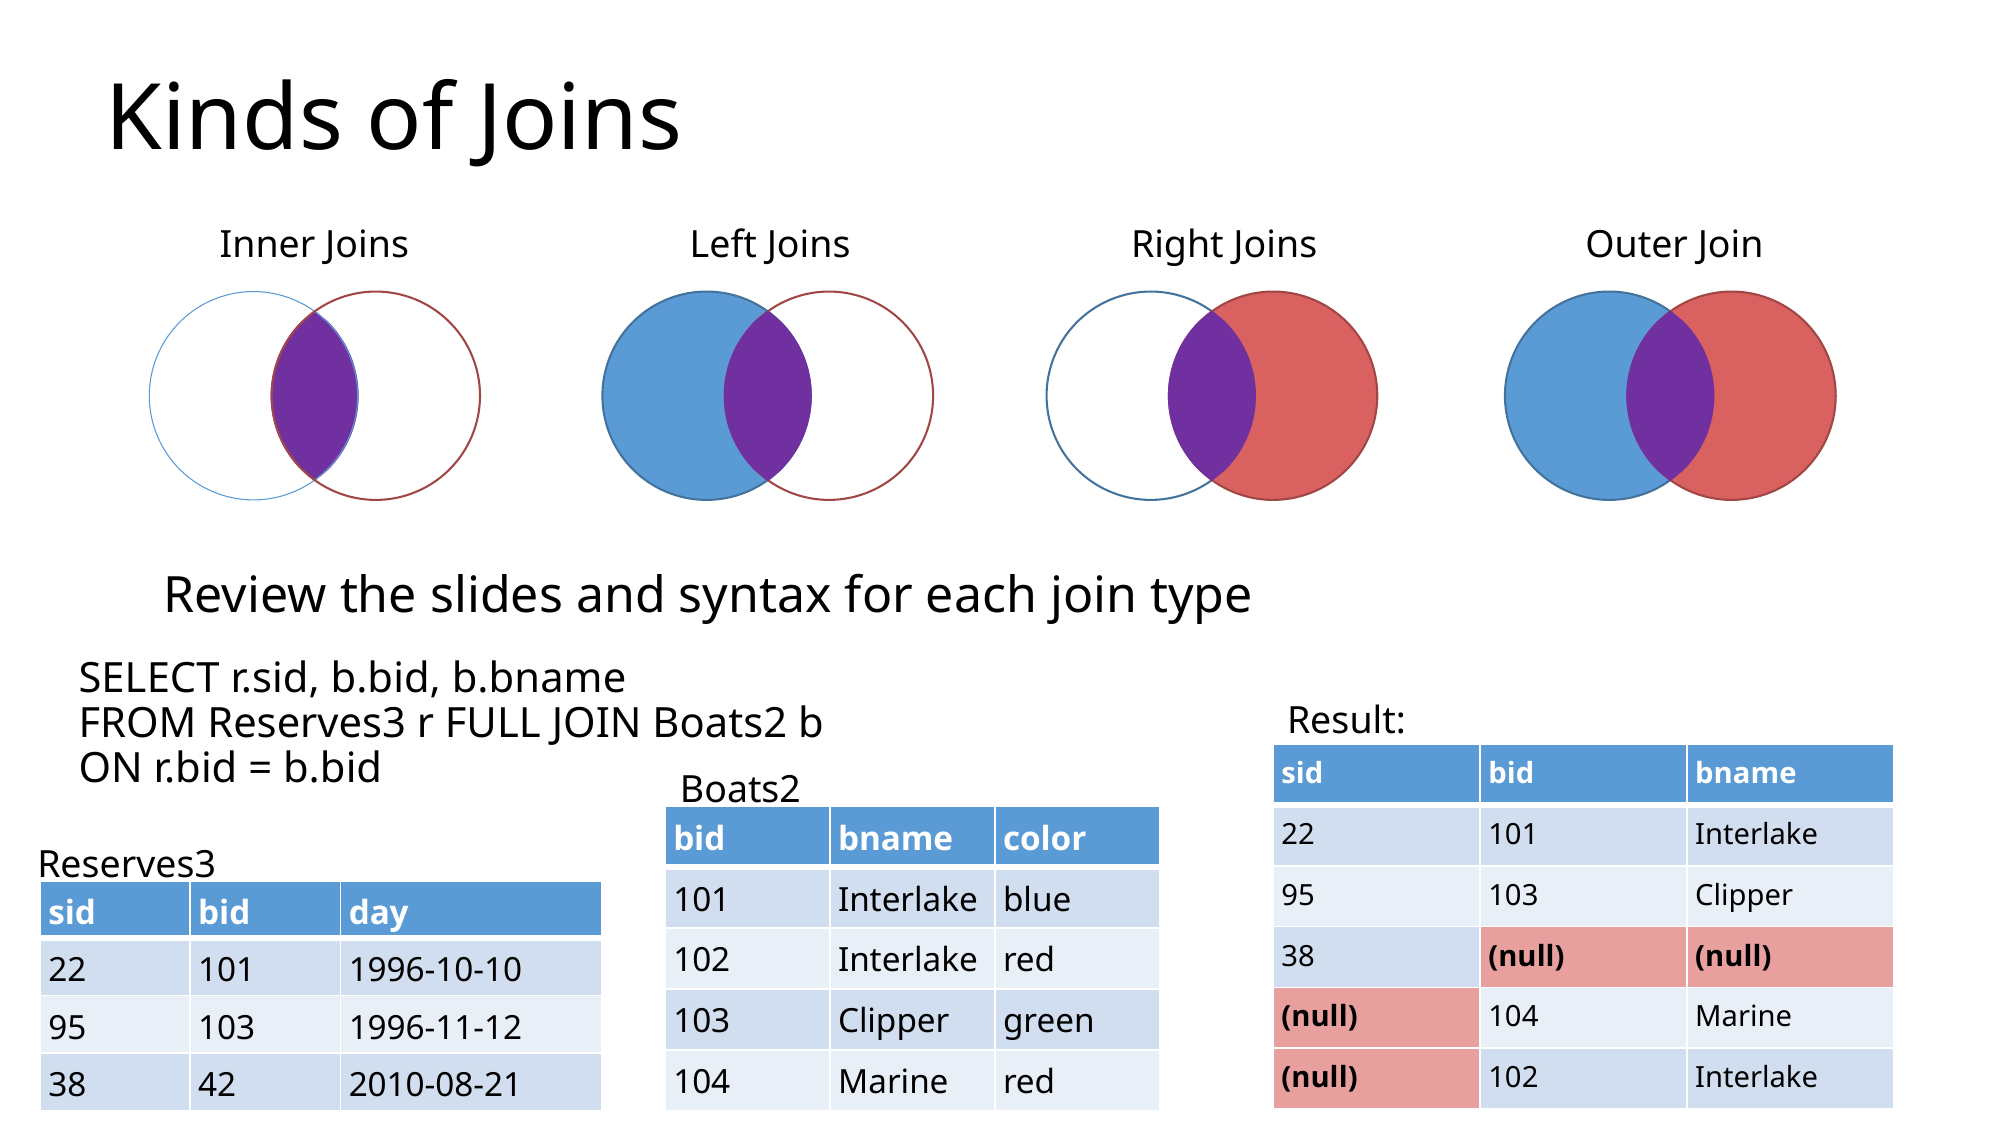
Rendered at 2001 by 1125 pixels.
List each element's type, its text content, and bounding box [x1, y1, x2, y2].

table_cell Marine [831, 1051, 994, 1110]
table_cell Interlake [1688, 1049, 1893, 1108]
text_box Boats2 [665, 757, 817, 817]
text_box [1504, 291, 1836, 500]
table_cell 2010-08-21 [341, 1054, 601, 1110]
table_header bid [191, 882, 340, 935]
table_cell 104 [1481, 988, 1686, 1047]
table_cell 1996-11-12 [341, 996, 601, 1052]
text_box Left Joins [674, 212, 866, 272]
table_cell 22 [41, 941, 189, 995]
table_header color [996, 807, 1159, 864]
table_cell 103 [1481, 867, 1686, 926]
table_cell (null) [1274, 988, 1479, 1047]
table_cell (null) [1274, 1049, 1479, 1108]
table_cell green [996, 990, 1159, 1049]
table_header day [341, 882, 601, 935]
table_cell 101 [1481, 808, 1686, 865]
table_cell Interlake [831, 929, 994, 988]
table_cell 102 [666, 929, 829, 988]
table_cell Clipper [831, 990, 994, 1049]
table_cell 102 [1481, 1049, 1686, 1108]
table_cell 101 [666, 870, 829, 927]
table_cell 95 [1274, 867, 1479, 926]
table_cell 103 [191, 996, 340, 1052]
table_cell (null) [1481, 927, 1686, 987]
text_box Reserves3 [22, 832, 232, 893]
table_cell 22 [1274, 808, 1479, 865]
text_box Review the slides and syntax for each join type [148, 554, 1269, 630]
table_cell 42 [191, 1054, 340, 1110]
table_cell blue [996, 870, 1159, 927]
table_cell 38 [1274, 927, 1479, 987]
table_header bid [1481, 745, 1686, 802]
title Kinds of Joins [90, 11, 1863, 229]
table_cell 1996-10-10 [341, 941, 601, 995]
table_cell 101 [191, 941, 340, 995]
table_cell 104 [666, 1051, 829, 1110]
table_cell 103 [666, 990, 829, 1049]
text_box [602, 291, 934, 500]
table_cell 95 [41, 996, 189, 1052]
table_cell red [996, 929, 1159, 988]
text_box Result: [1272, 689, 1421, 749]
text_box Inner Joins [204, 212, 425, 272]
text_box SELECT r.sid, b.bid, b.bname FROM Reserves3 r FULL JOIN Boats2 b ON r.bid = b.bid [63, 630, 1047, 818]
text_box Right Joins [1116, 212, 1333, 272]
table_header bid [666, 807, 829, 864]
table_cell Marine [1688, 988, 1893, 1047]
table_header sid [1274, 745, 1479, 802]
table_cell Interlake [831, 870, 994, 927]
table_header sid [41, 893, 189, 935]
table_cell red [996, 1051, 1159, 1110]
table_cell 38 [41, 1054, 189, 1110]
table_cell (null) [1688, 927, 1893, 987]
table_cell Interlake [1688, 808, 1893, 865]
table_header bname [831, 807, 994, 864]
table_cell Clipper [1688, 867, 1893, 926]
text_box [1046, 291, 1378, 500]
text_box Outer Join [1570, 212, 1779, 272]
table_header bname [1688, 745, 1893, 802]
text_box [149, 291, 481, 500]
